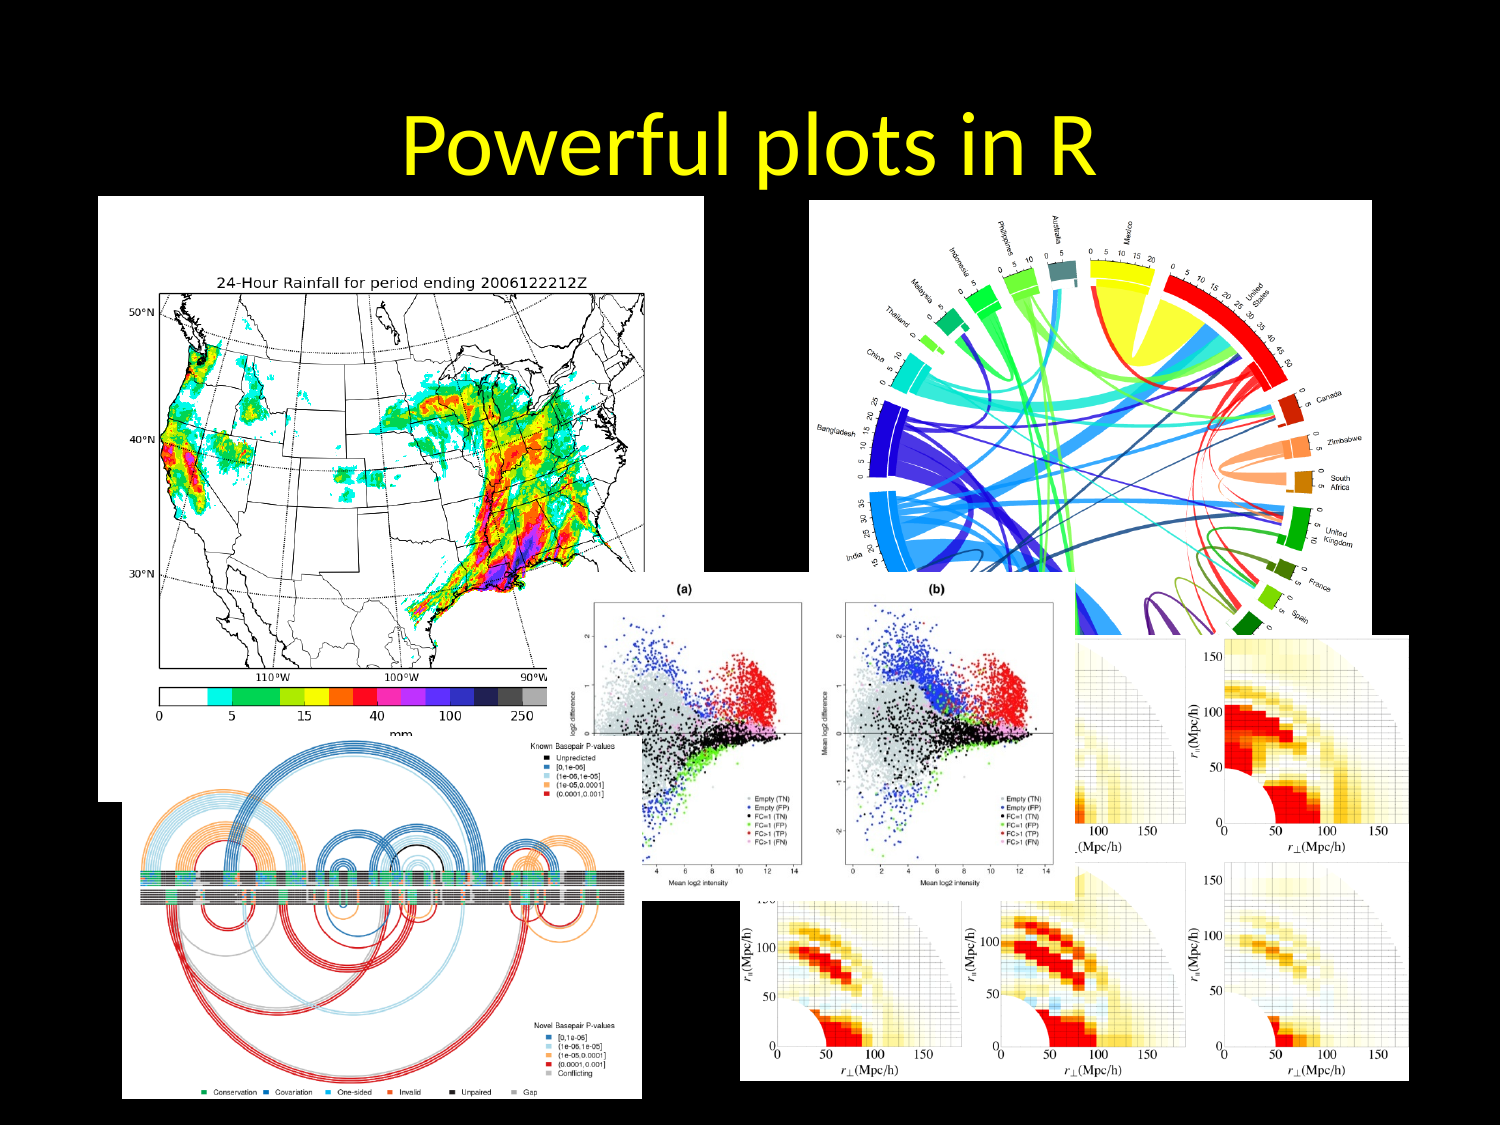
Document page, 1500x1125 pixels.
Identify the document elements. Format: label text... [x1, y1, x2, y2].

title Powerful plots in R [75, 45, 1425, 233]
picture [98, 195, 1410, 1099]
